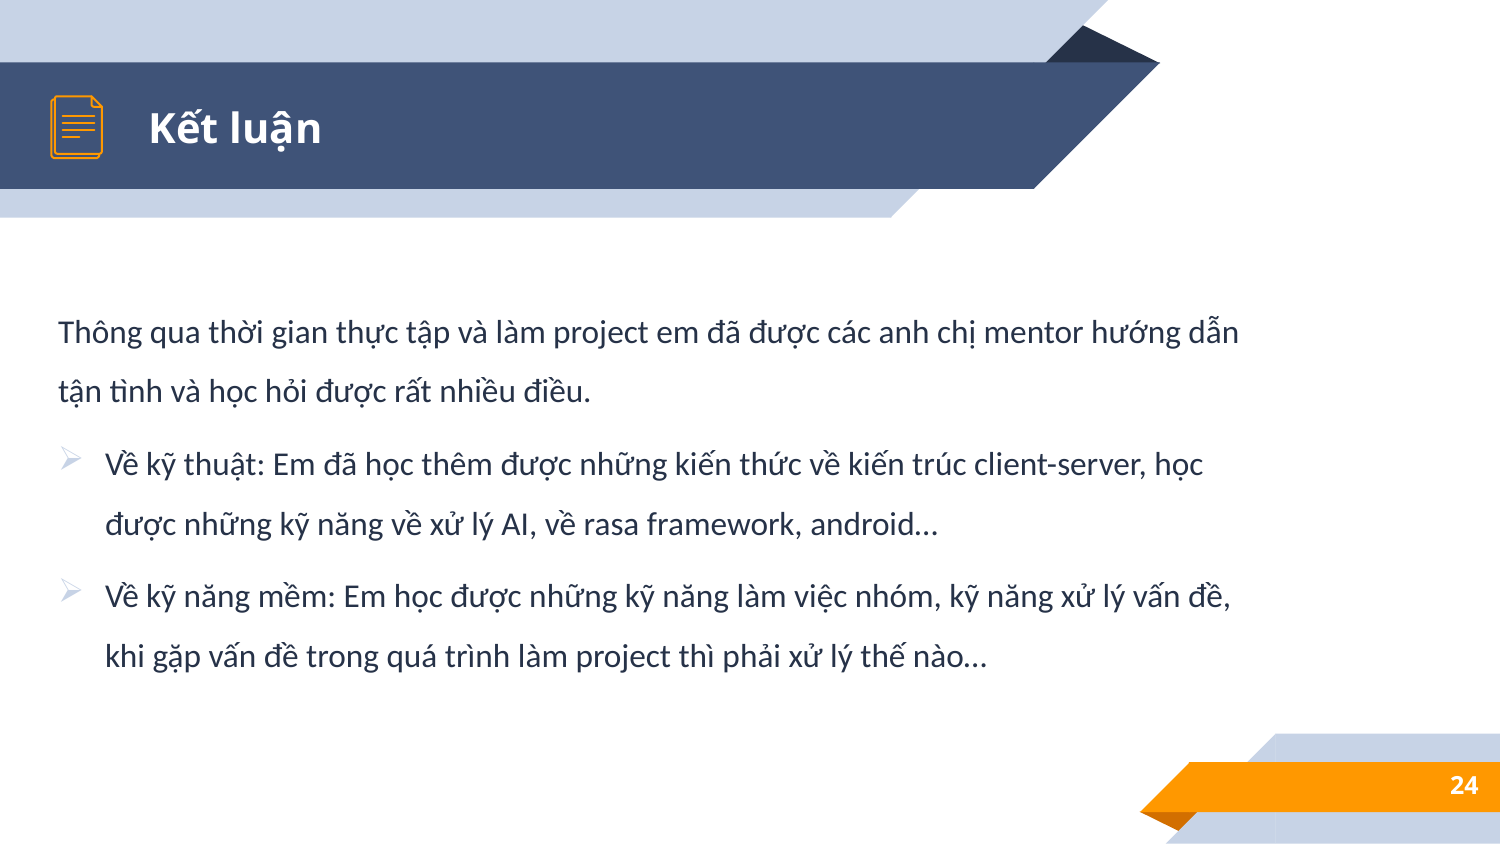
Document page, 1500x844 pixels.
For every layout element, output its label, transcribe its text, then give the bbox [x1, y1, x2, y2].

slide_number 24 [1249, 760, 1494, 813]
title Kết luận [133, 64, 1035, 190]
list Thông qua thời gian thực tập và làm project em đã được các anh chị mentor hướng dẫn tận tình và học hỏi được rất nhiều điều. Về kỹ thuật: Em đã học thêm được những kiến thức về kiến trúc client-server, học được những kỹ năng về xử lý AI, về rasa framework, android… Về kỹ năng mềm: Em học được những kỹ năng làm việc nhóm, kỹ năng xử lý vấn đề, khi gặp vấn đề trong quá trình làm project thì phải xử lý thế nào… [43, 219, 1262, 745]
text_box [50, 96, 103, 159]
